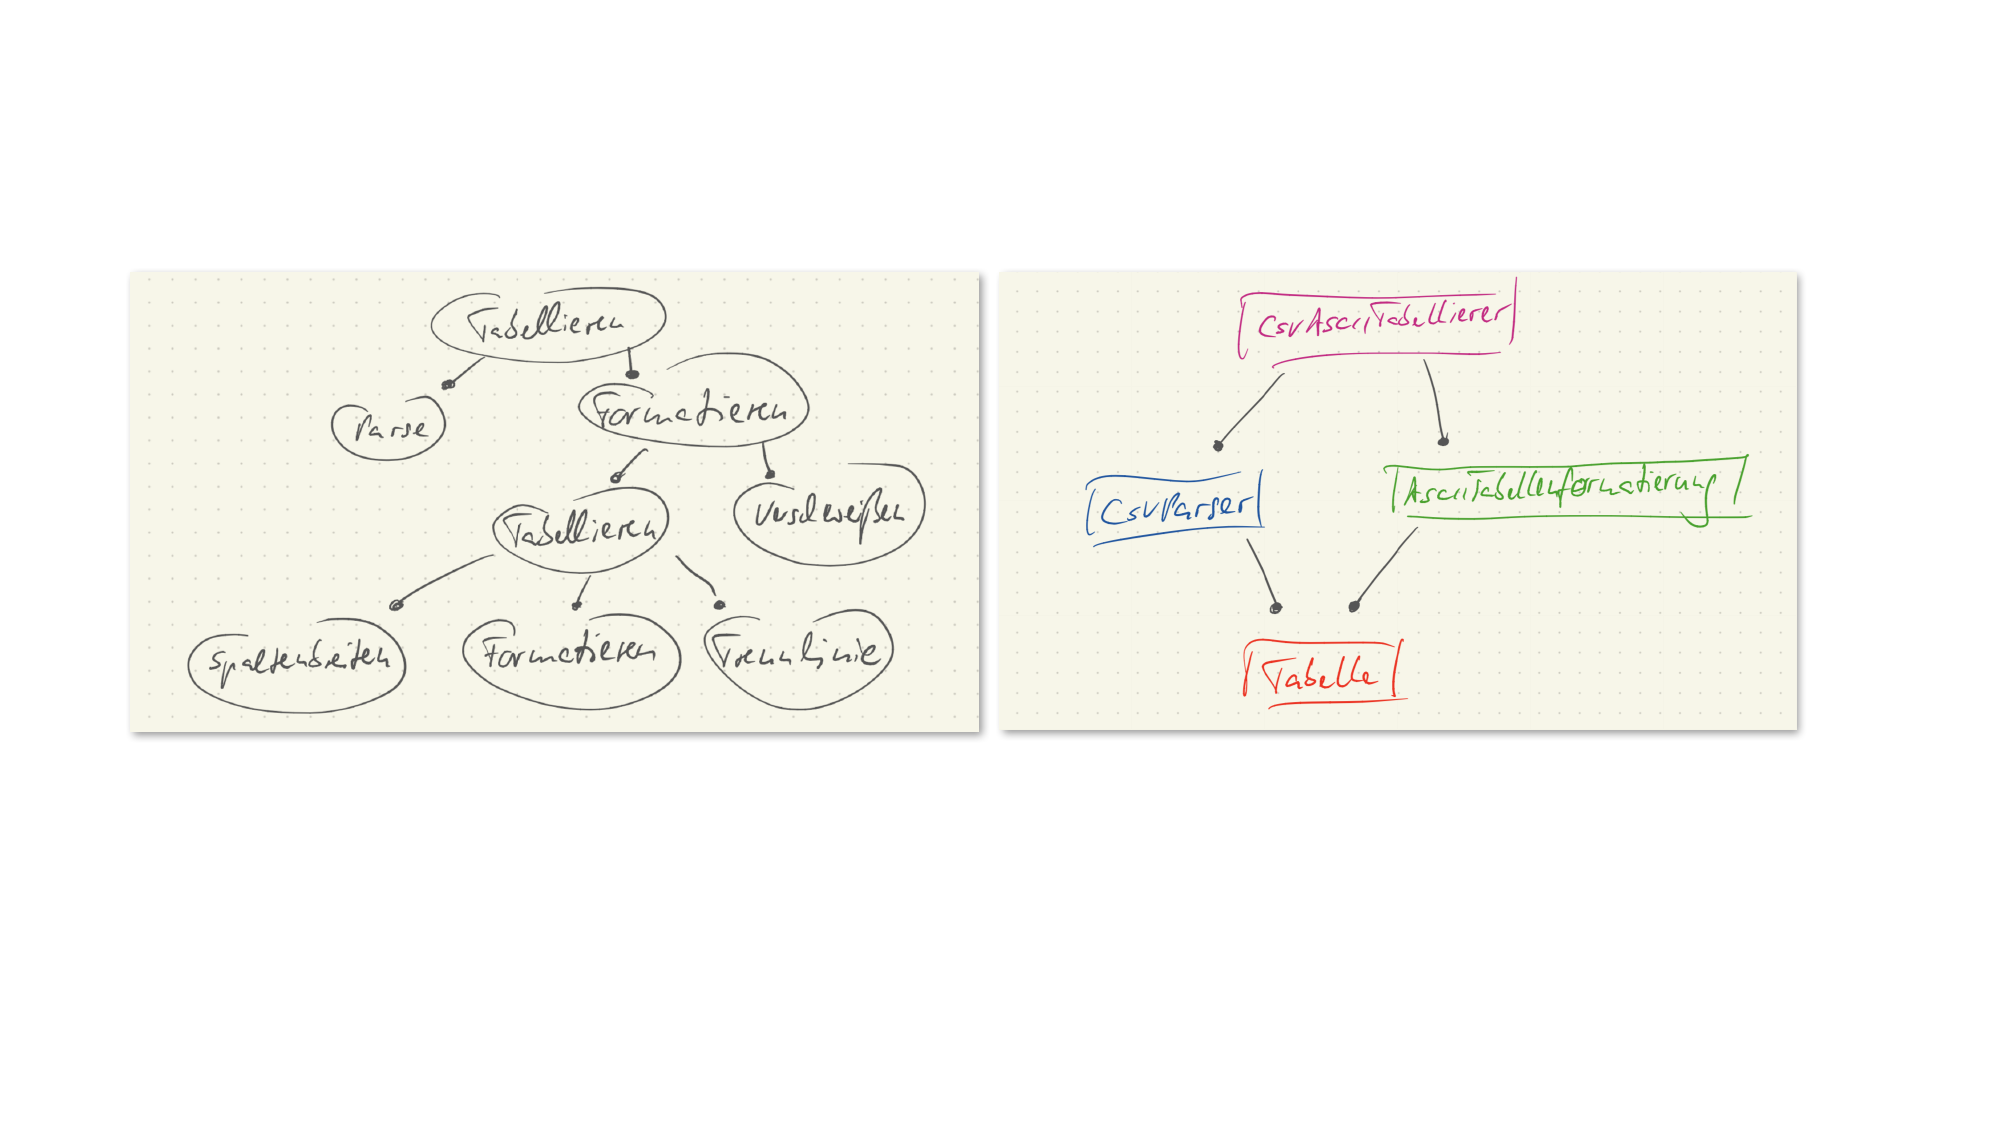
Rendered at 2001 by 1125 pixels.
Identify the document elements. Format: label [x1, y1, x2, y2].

picture [999, 271, 1797, 730]
picture [130, 271, 979, 732]
